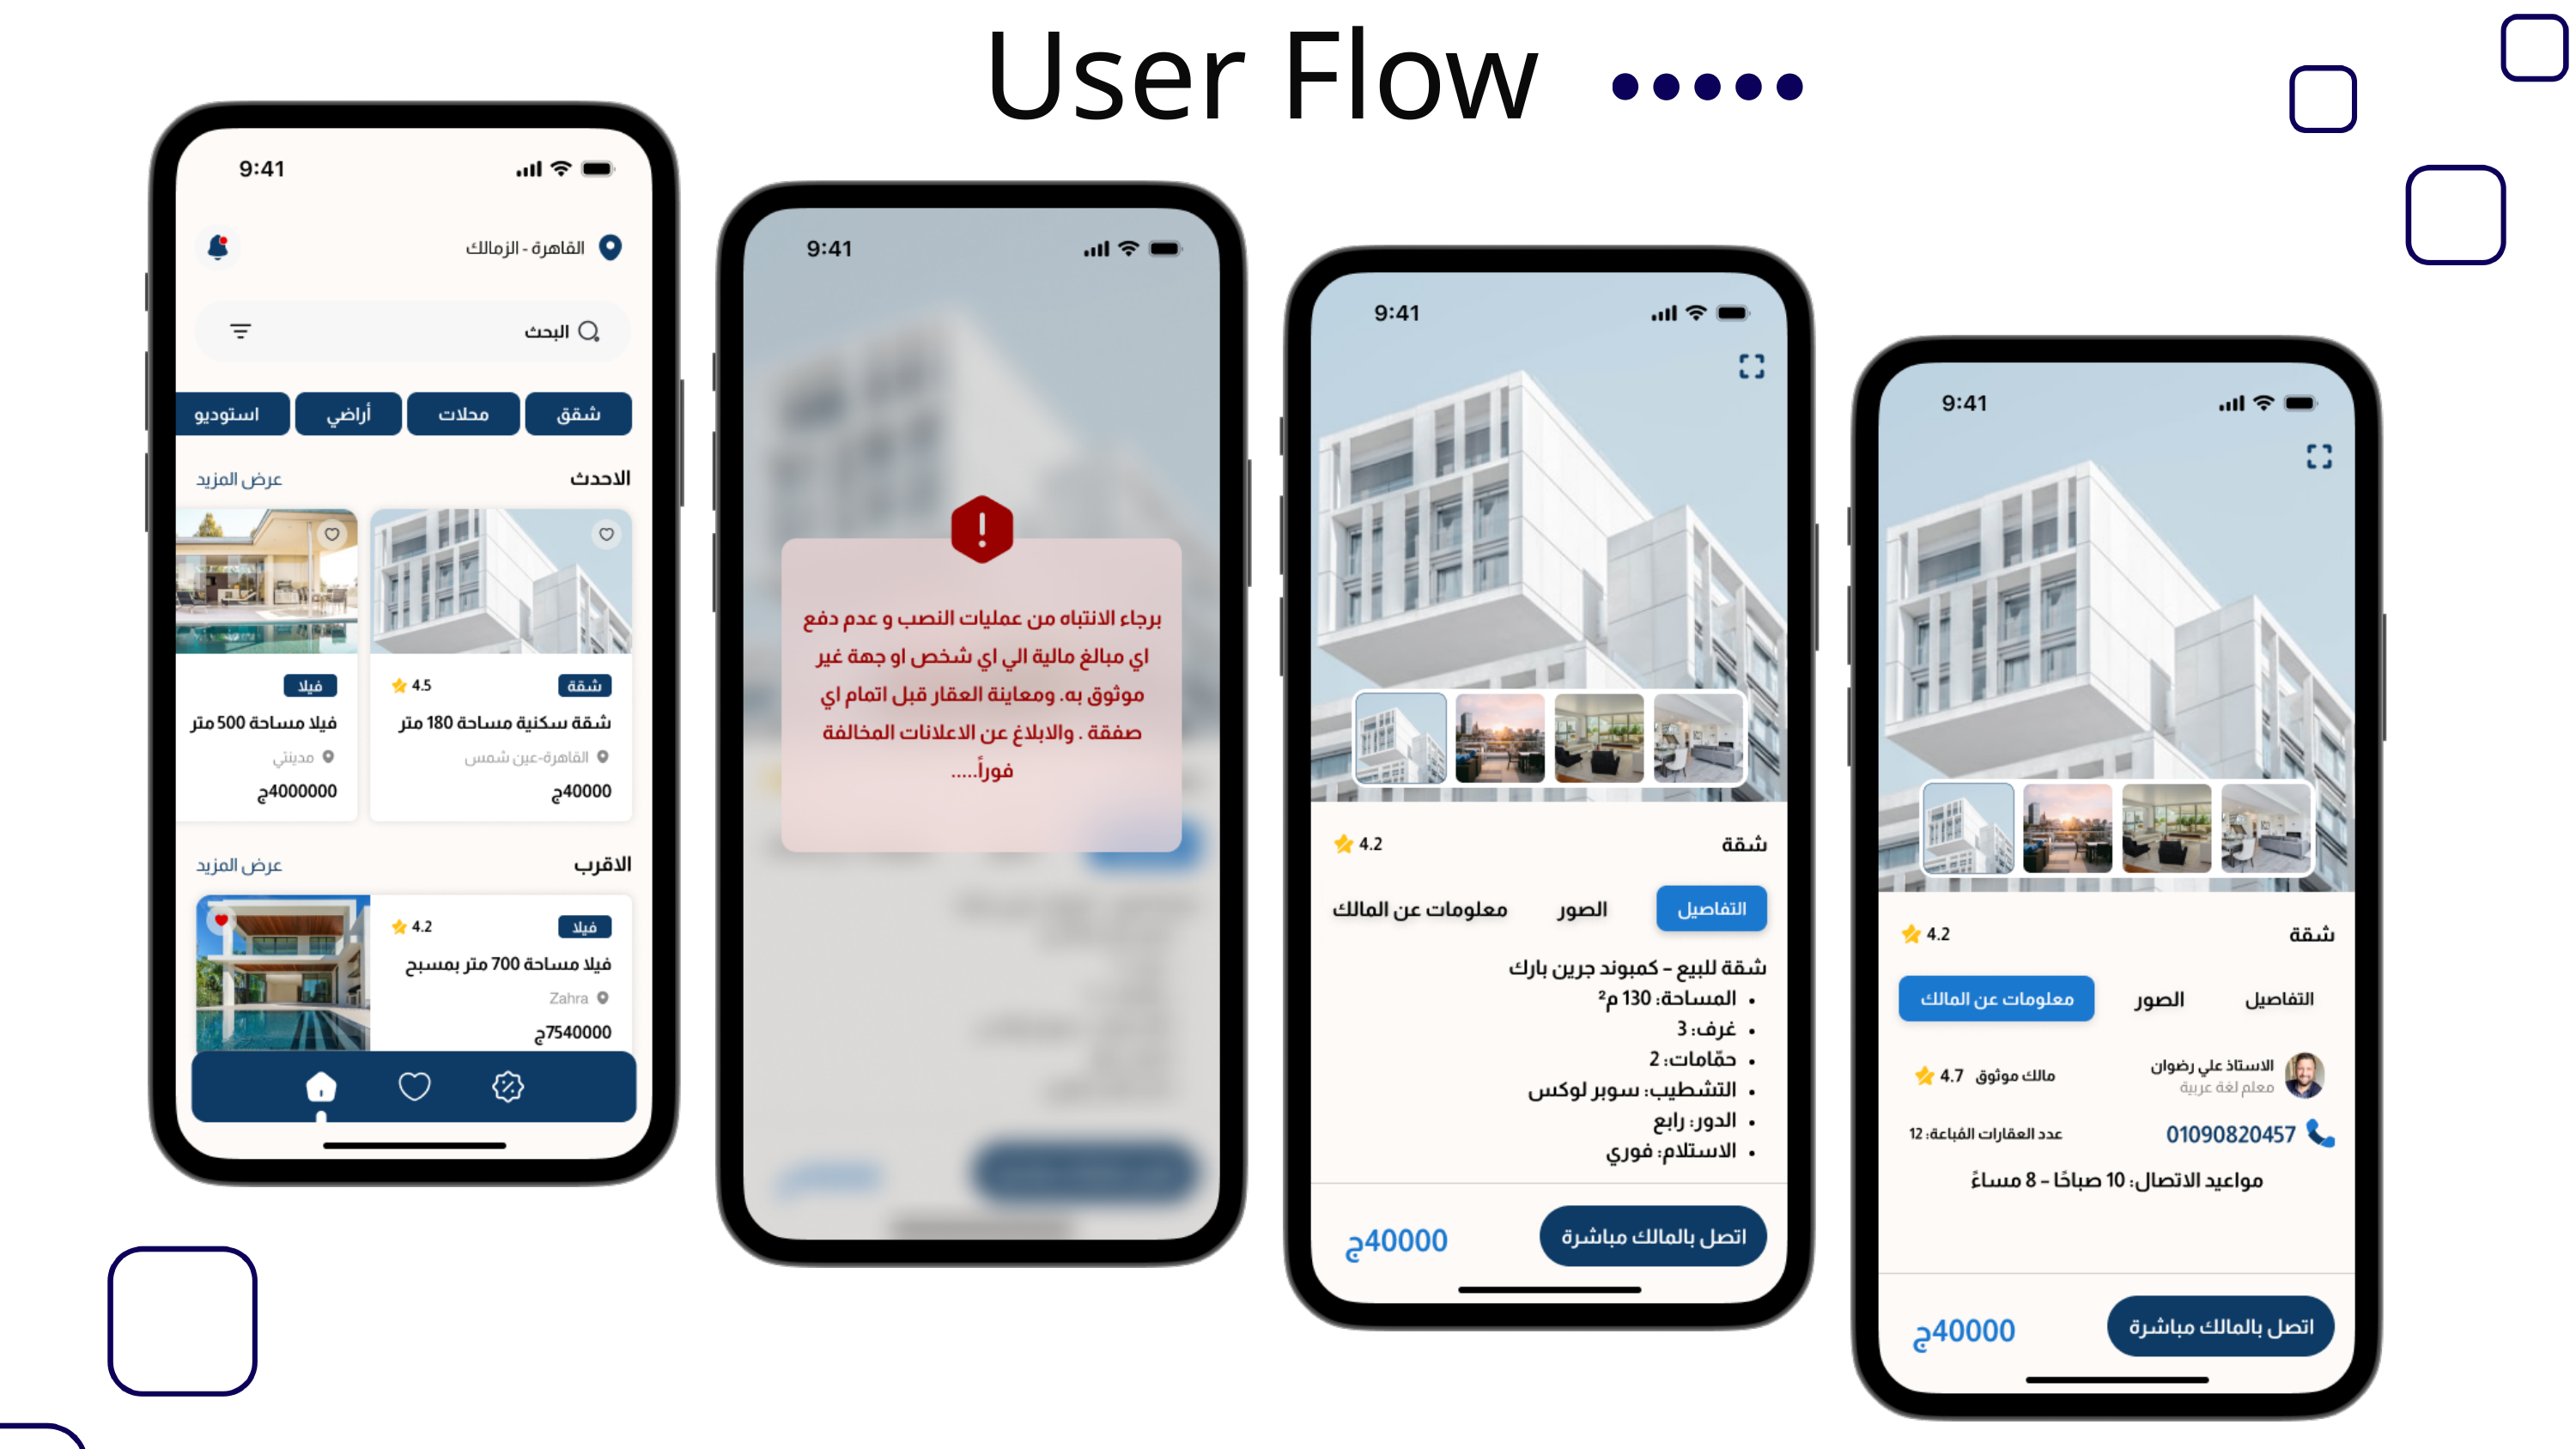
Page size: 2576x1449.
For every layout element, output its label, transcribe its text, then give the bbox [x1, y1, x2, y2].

text_box [2289, 0, 2576, 265]
text_box [1708, 72, 1803, 101]
text_box [1847, 335, 2387, 1422]
text_box [0, 1223, 258, 1449]
text_box [1279, 245, 1820, 1331]
text_box User Flow [981, 9, 1708, 143]
text_box [712, 180, 1252, 1268]
text_box [144, 100, 684, 1188]
